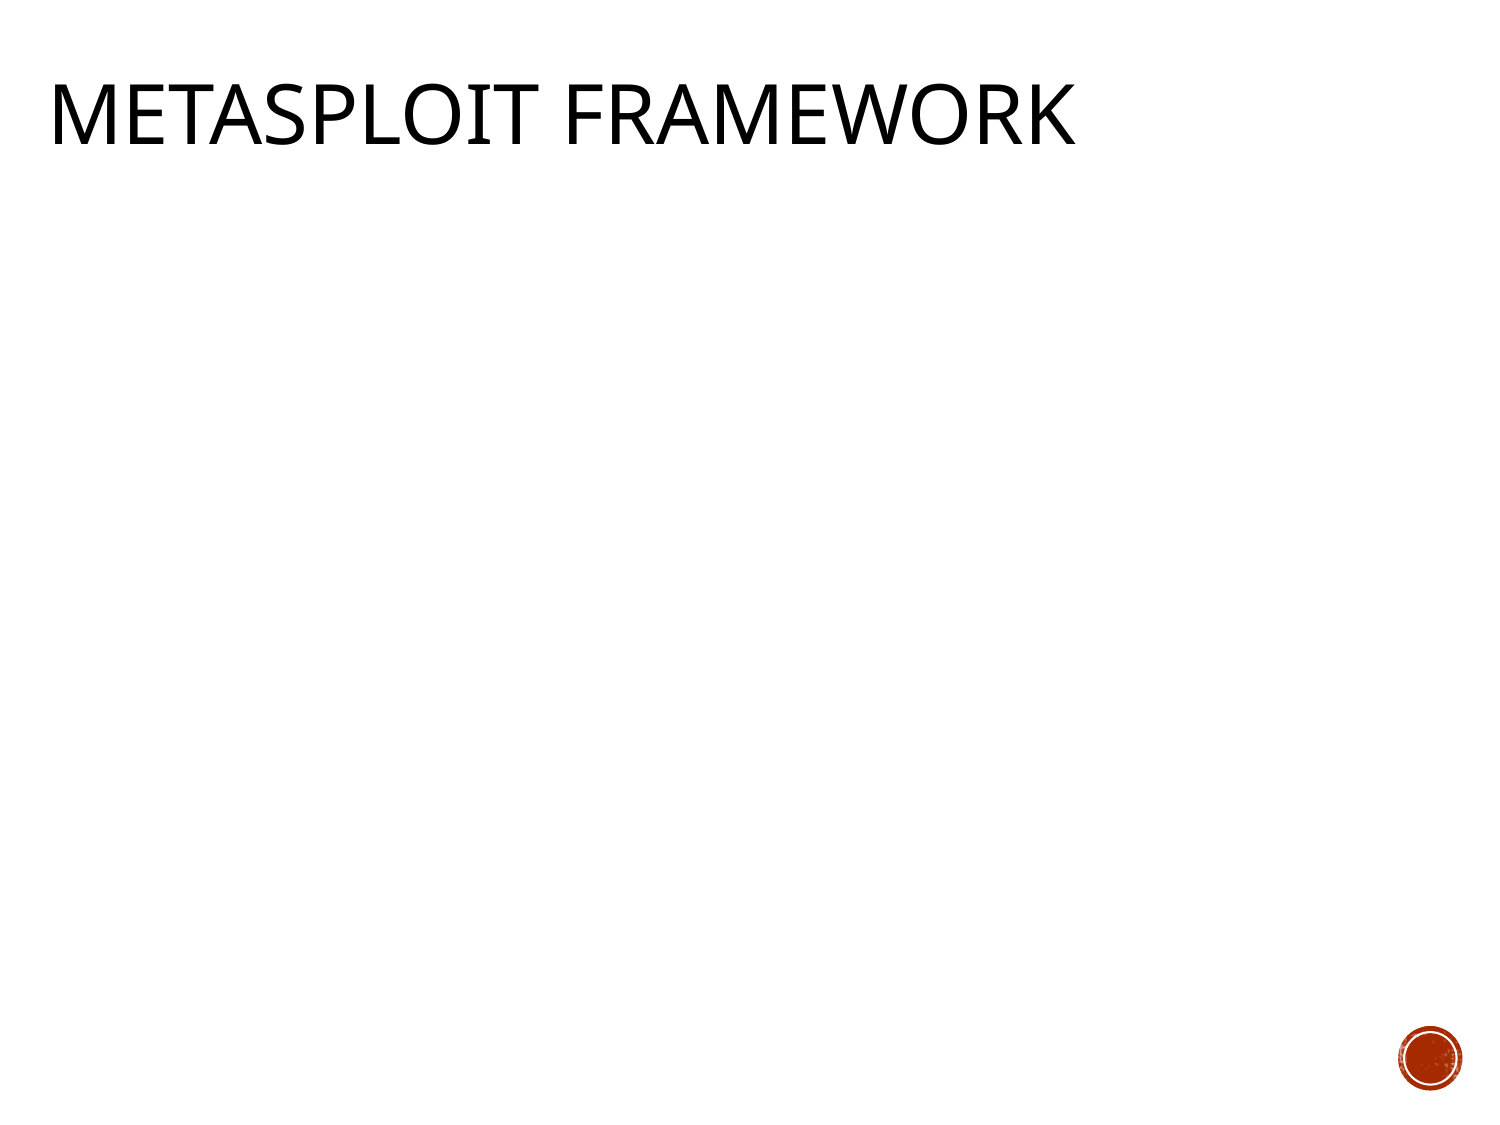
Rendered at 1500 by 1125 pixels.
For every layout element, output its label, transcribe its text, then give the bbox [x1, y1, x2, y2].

title Metasploit Framework [32, 49, 1308, 186]
